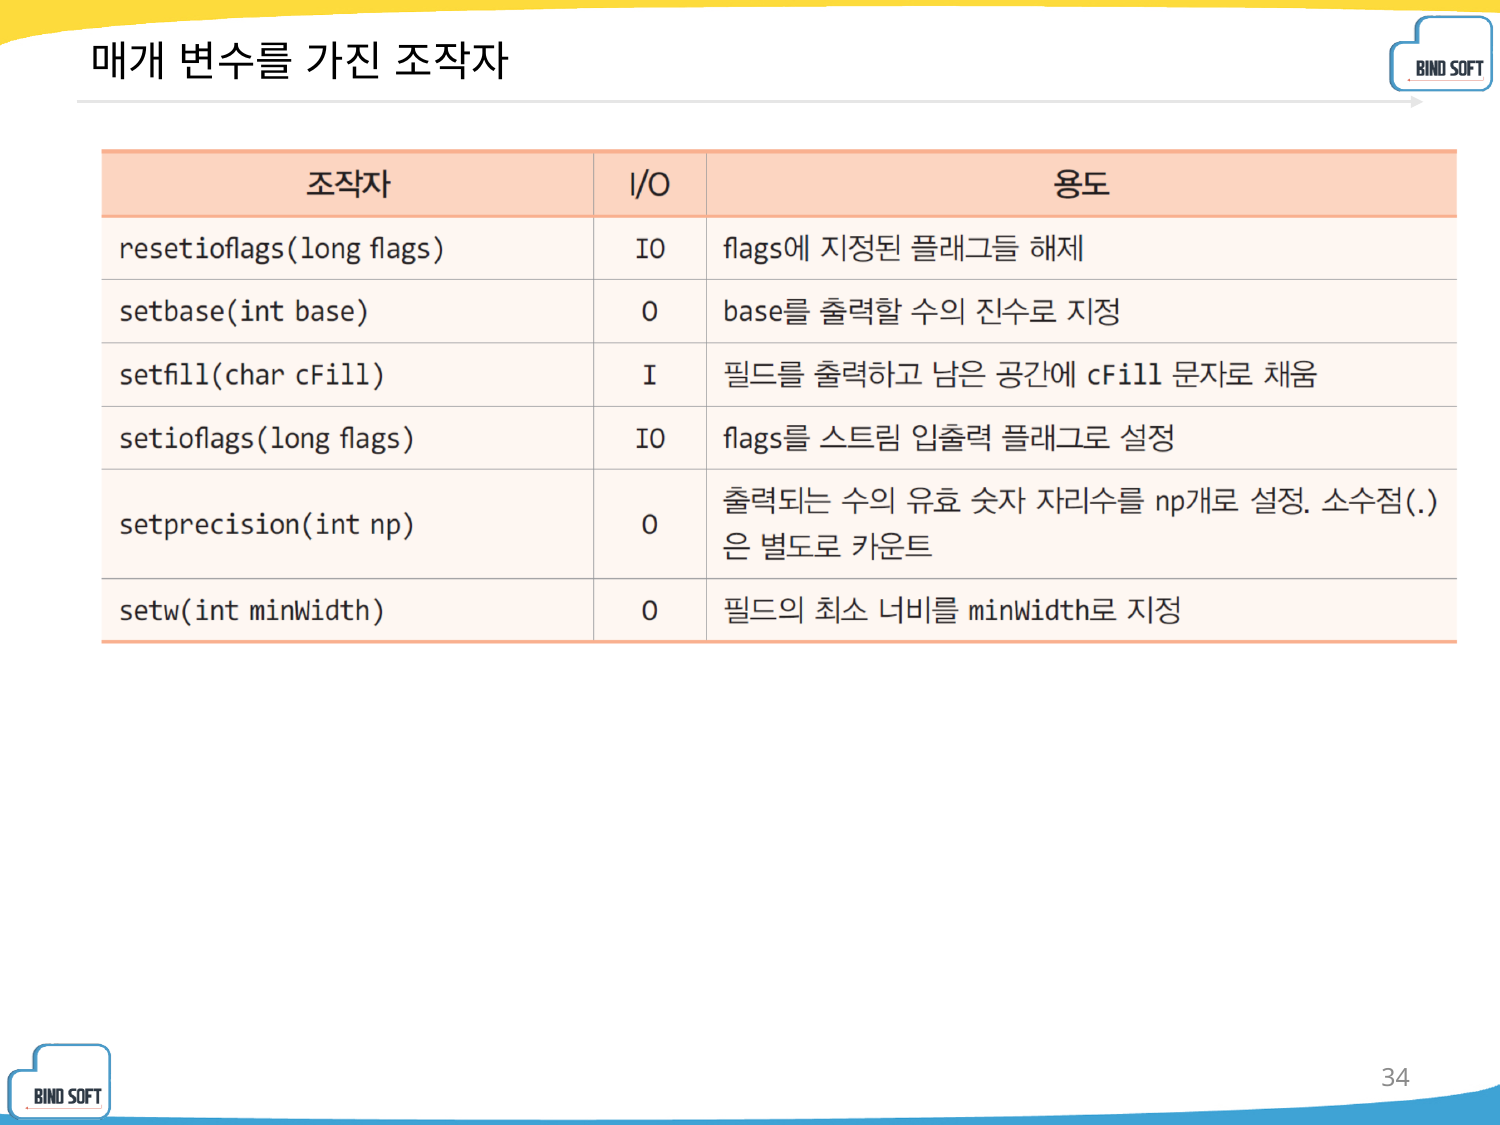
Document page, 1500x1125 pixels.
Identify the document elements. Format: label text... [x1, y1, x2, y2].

slide_number 34 [1074, 1054, 1425, 1103]
picture [0, 1003, 1500, 1125]
picture [0, 0, 1500, 96]
title 매개 변수를 가진 조작자 [75, 11, 1425, 108]
picture [100, 145, 1460, 646]
